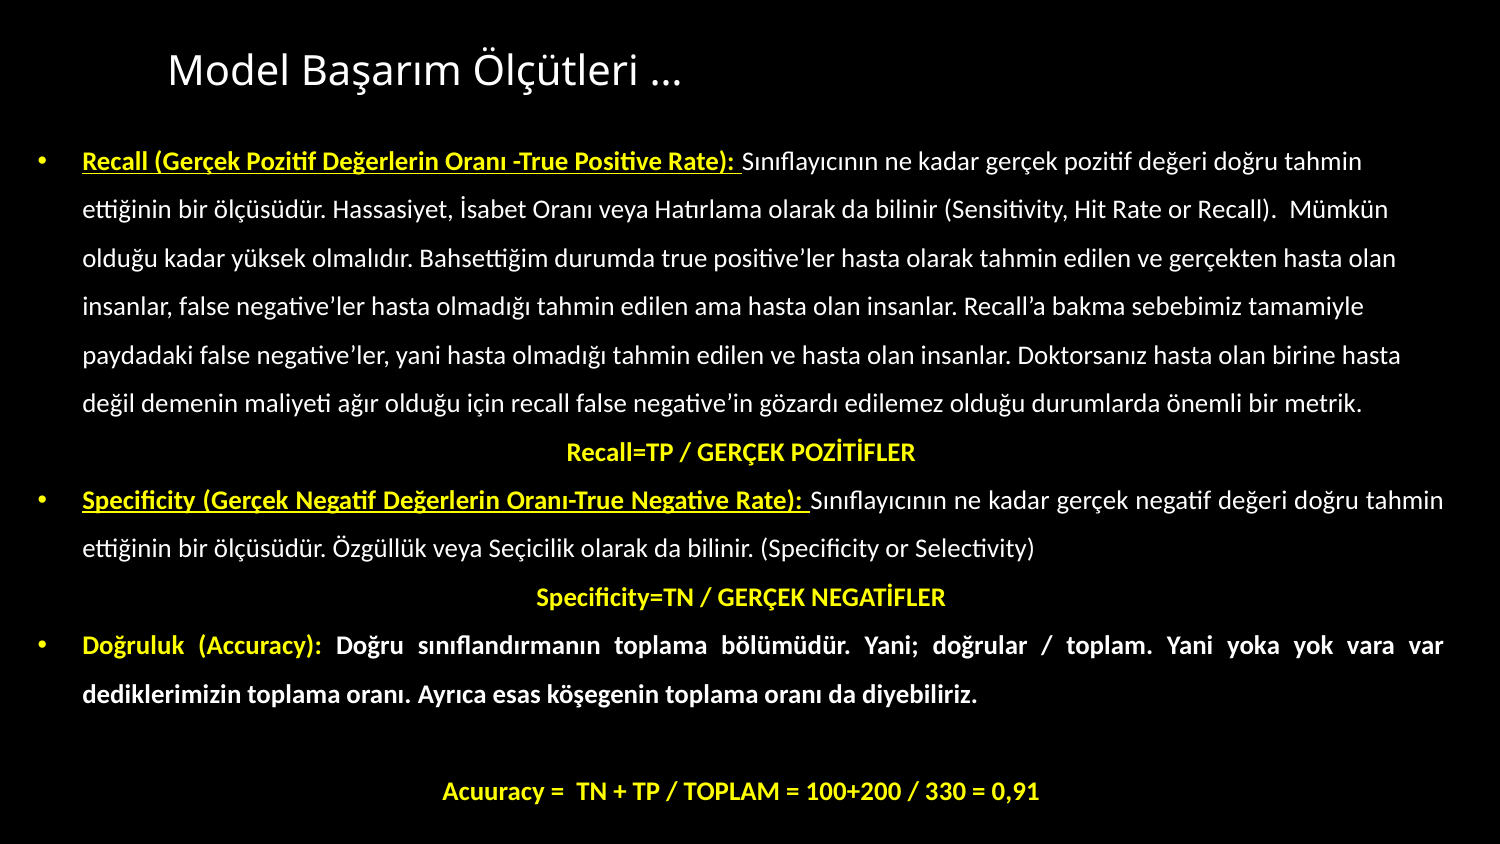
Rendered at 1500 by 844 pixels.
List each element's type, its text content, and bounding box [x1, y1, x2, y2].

title Model Başarım Ölçütleri … [152, 0, 1338, 120]
text_box Recall (Gerçek Pozitif Değerlerin Oranı -True Positive Rate): Sınıflayıcının ne kadar gerçek pozitif değeri doğru tahmin ettiğinin bir ölçüsüdür. Hassasiyet, İsabet Oranı veya Hatırlama olarak da bilinir (Sensitivity, Hit Rate or Recall). Mümkün olduğu kadar yüksek olmalıdır. Bahsettiğim durumda true positive’ler hasta olarak tahmin edilen ve gerçekten hasta olan insanlar, false negative’ler hasta olmadığı tahmin edilen ama hasta olan insanlar. Recall’a bakma sebebimiz tamamiyle paydadaki false negative’ler, yani hasta olmadığı tahmin edilen ve hasta olan insanlar. Doktorsanız hasta olan birine hasta değil demenin maliyeti ağır olduğu için recall false negative’in gözardı edilemez olduğu durumlarda önemli bir metrik. Recall=TP / GERÇEK POZİTİFLER Specificity (Gerçek Negatif Değerlerin Oranı-True Negative Rate): Sınıflayıcının ne kadar gerçek negatif değeri doğru tahmin ettiğinin bir ölçüsüdür. Özgüllük veya Seçicilik olarak da bilinir. (Specificity or Selectivity) Specificity=TN / GERÇEK NEGATİFLER Doğruluk (Accuracy): Doğru sınıflandırmanın toplama bölümüdür. Yani; doğrular / toplam. Yani yoka yok vara var dediklerimizin toplama oranı. Ayrıca esas köşegenin toplama oranı da diyebiliriz. Acuuracy = TN + TP / TOPLAM = 100+200 / 330 = 0,91 [22, 120, 1461, 823]
